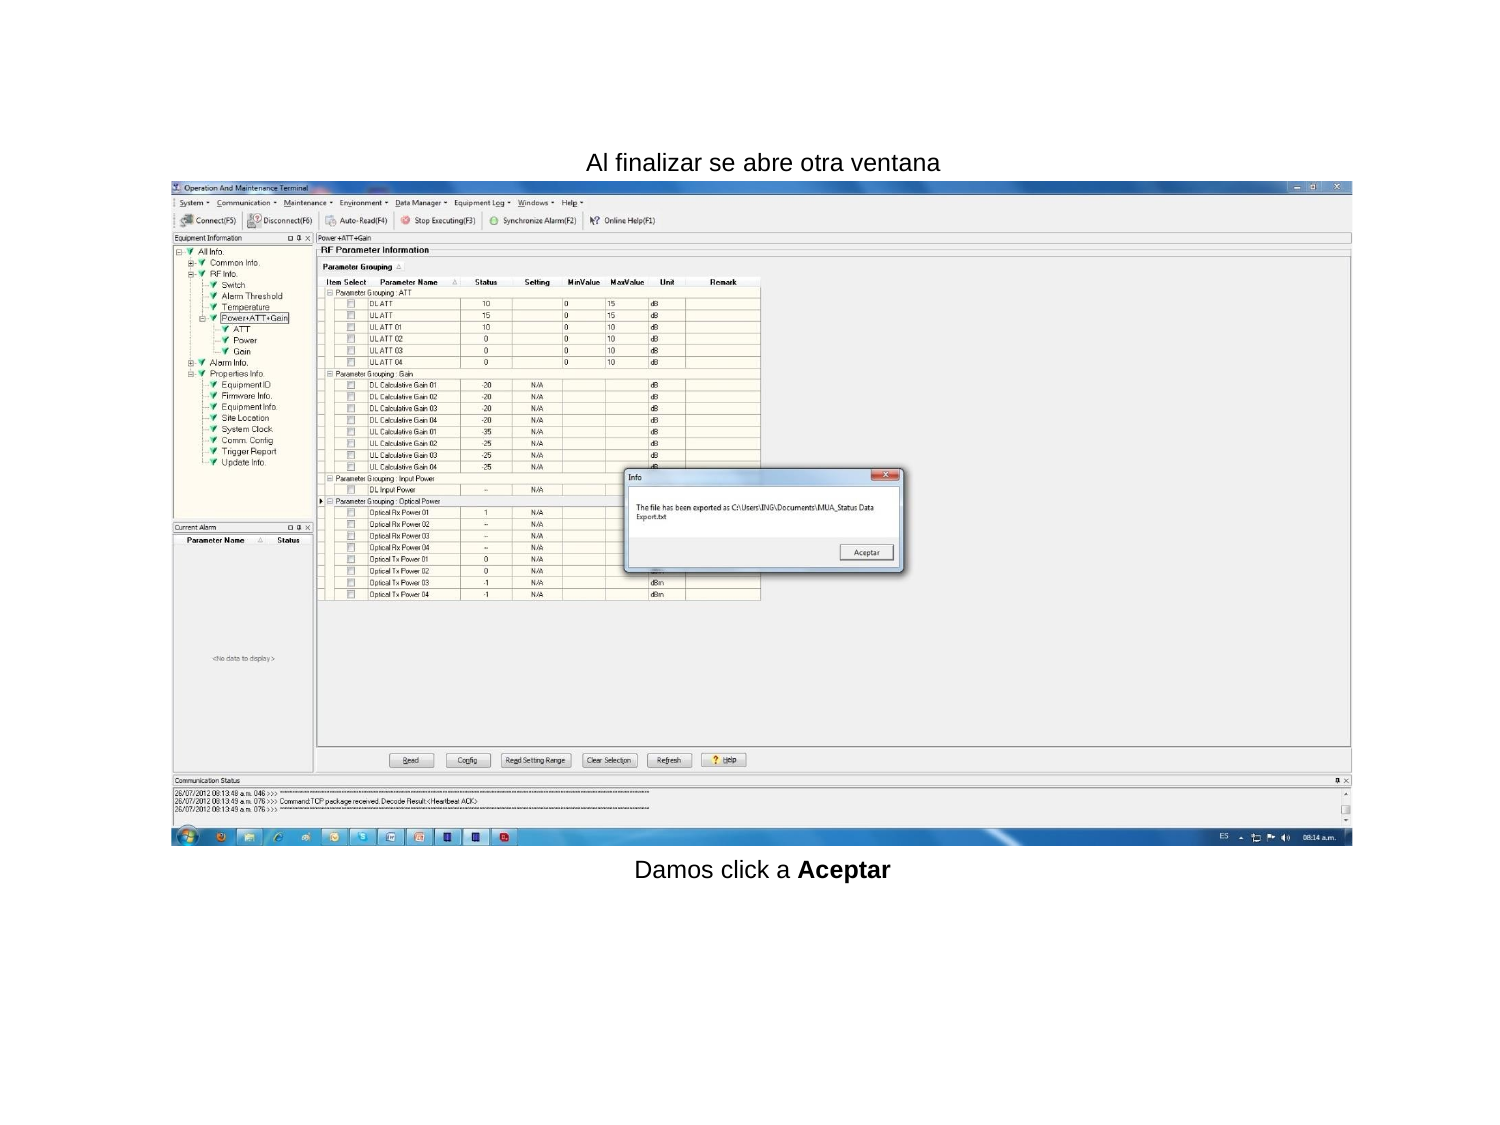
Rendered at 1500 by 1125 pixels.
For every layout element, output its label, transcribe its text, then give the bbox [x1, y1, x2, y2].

text_box Damos click a Aceptar [632, 855, 895, 885]
text_box Al finalizar se abre otra ventana [584, 148, 944, 178]
text_box [171, 181, 1353, 846]
